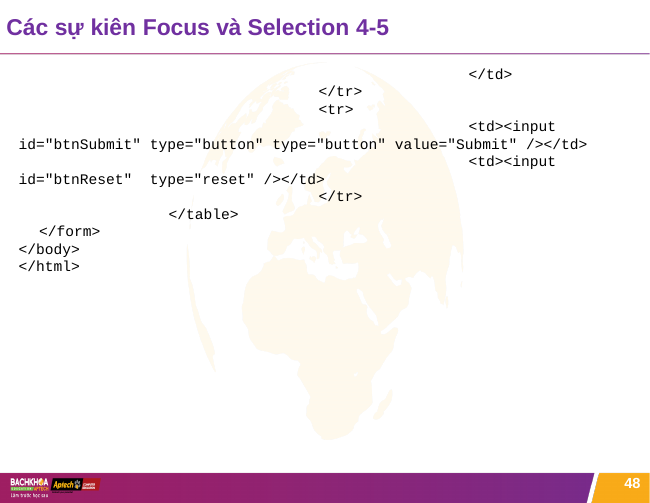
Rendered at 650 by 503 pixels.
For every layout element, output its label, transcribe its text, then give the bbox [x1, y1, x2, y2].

text_box [0, 0, 5, 61]
slide_number 48 [617, 340, 646, 503]
text_box [455, 0, 650, 61]
text_box </td> </tr> <tr> <td><input id="btnSubmit" type="button" type="button" value="Submit" /></td> <td><input id="btnReset" type="reset" /></td> </tr> </table> </form> </body> </html> [18, 57, 639, 275]
title Các sự kiên Focus và Selection 4-5 [5, 0, 455, 69]
picture [0, 61, 650, 503]
